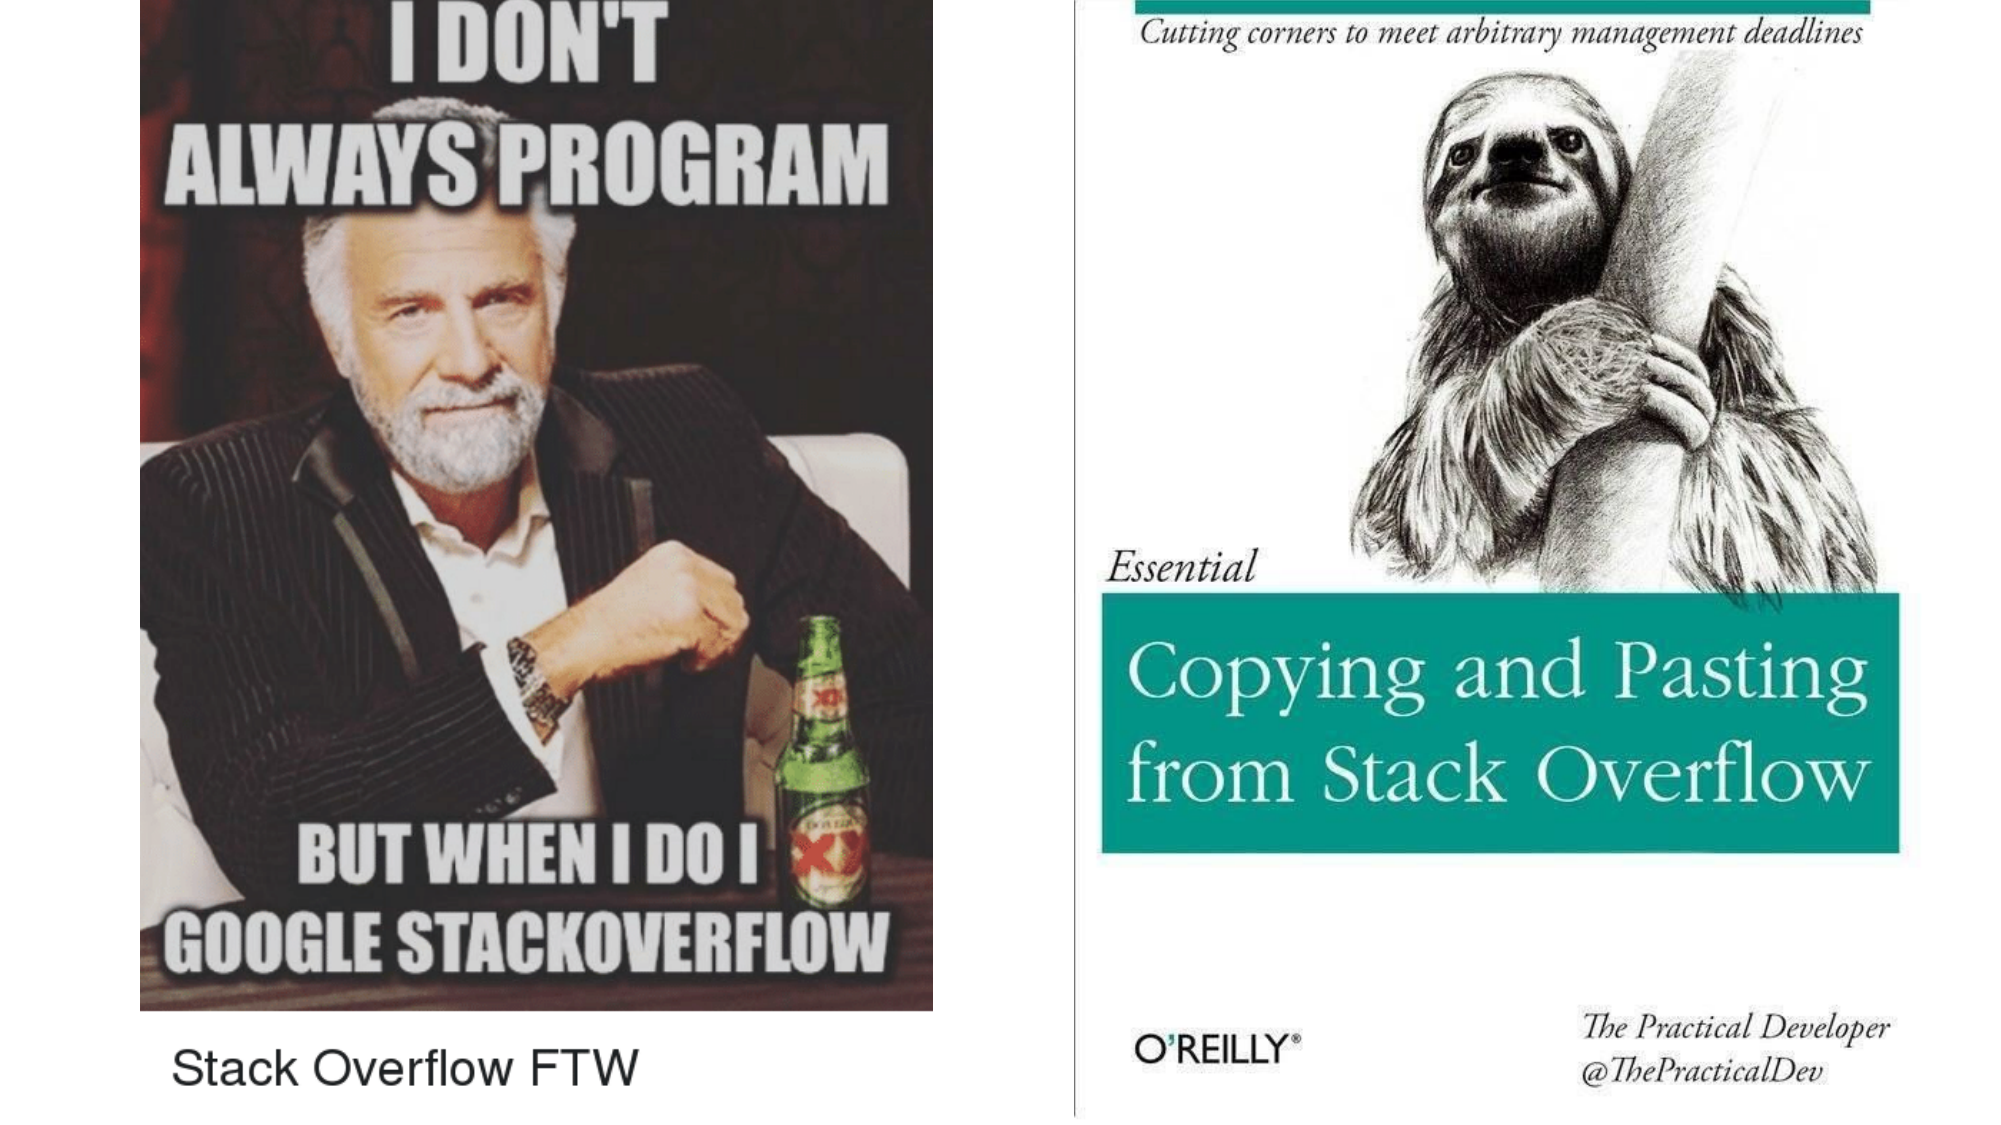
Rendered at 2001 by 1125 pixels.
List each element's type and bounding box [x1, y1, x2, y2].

picture [140, 0, 933, 1116]
picture [1074, 0, 1932, 1125]
